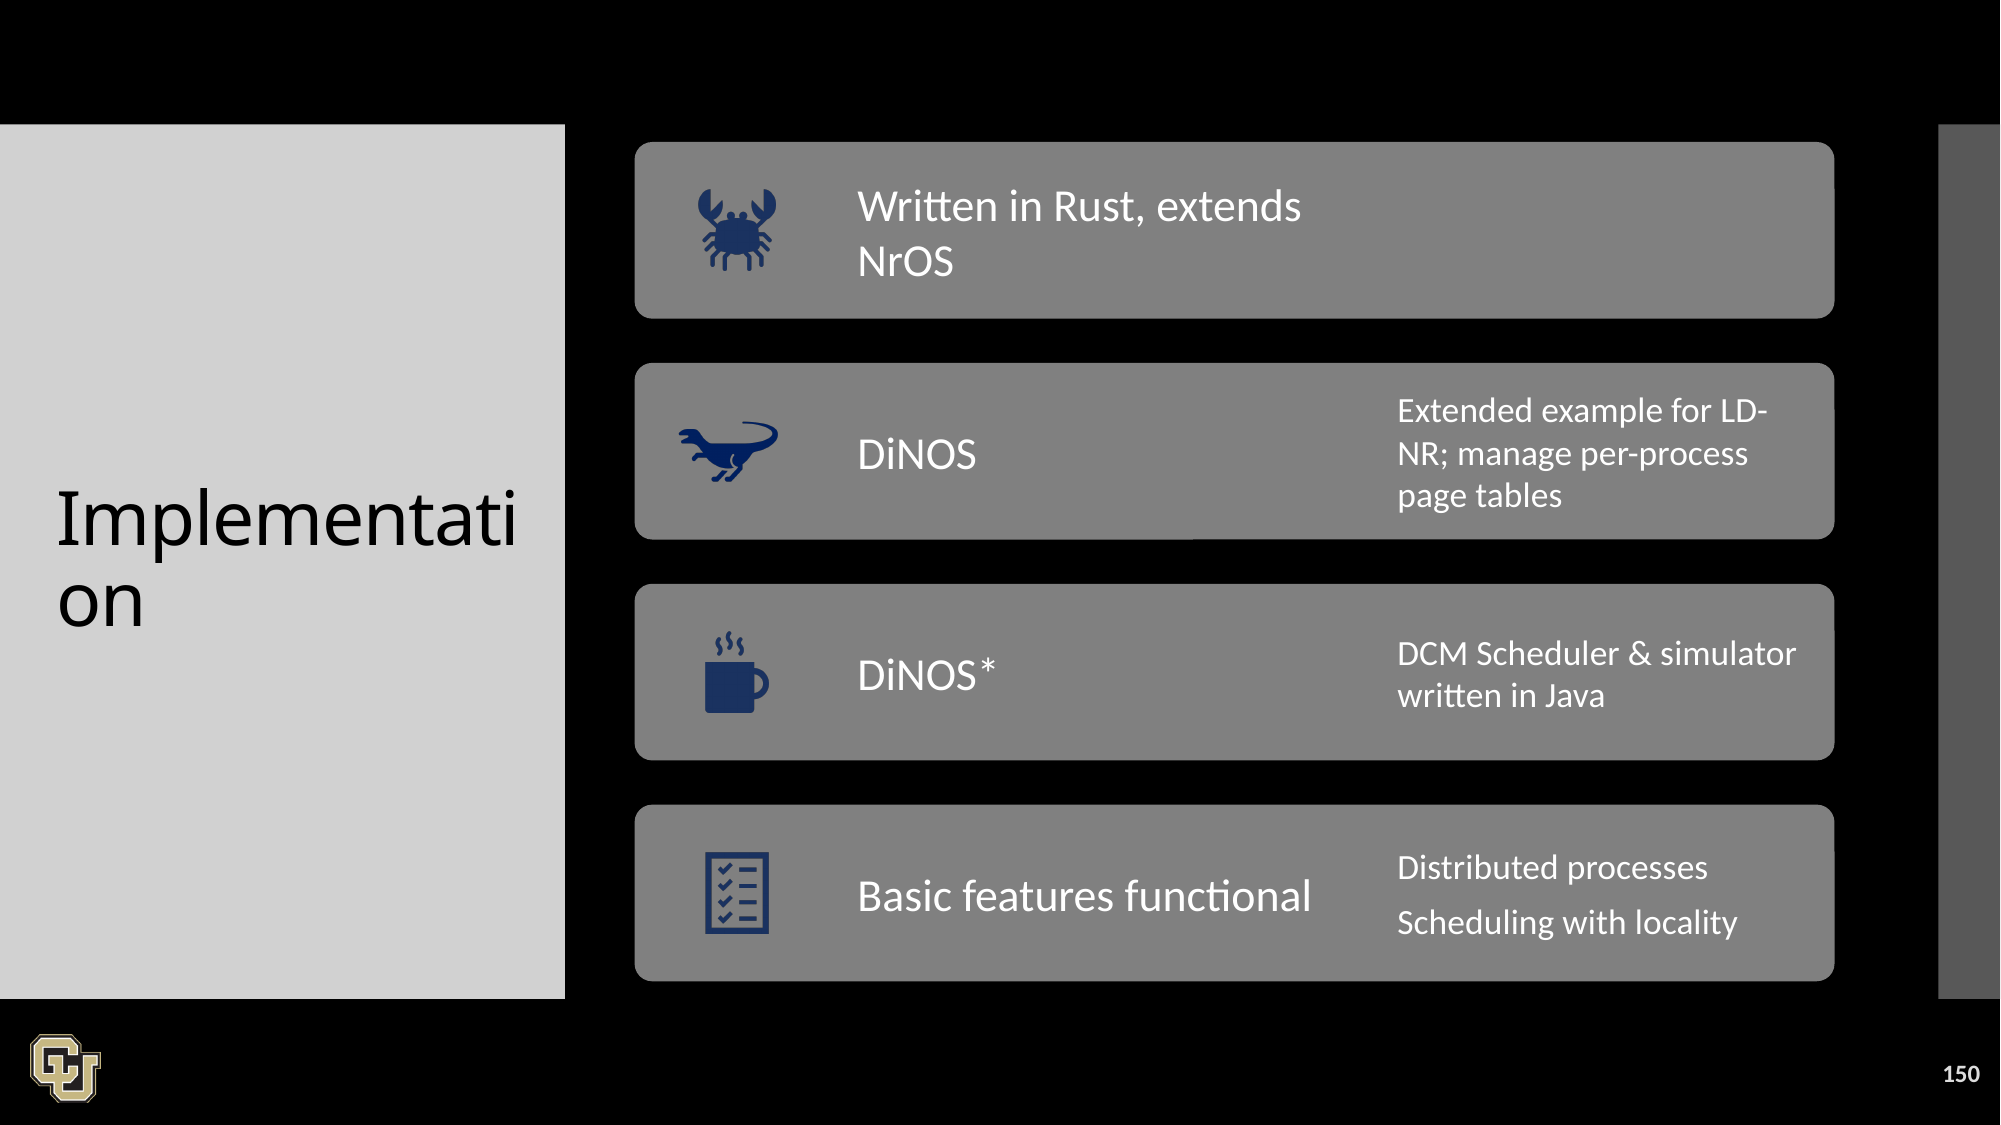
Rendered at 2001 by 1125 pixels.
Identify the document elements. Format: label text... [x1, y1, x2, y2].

picture [675, 393, 781, 510]
slide_number 150 [1744, 1042, 1996, 1103]
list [634, 141, 1835, 982]
title Implementation [41, 184, 545, 940]
